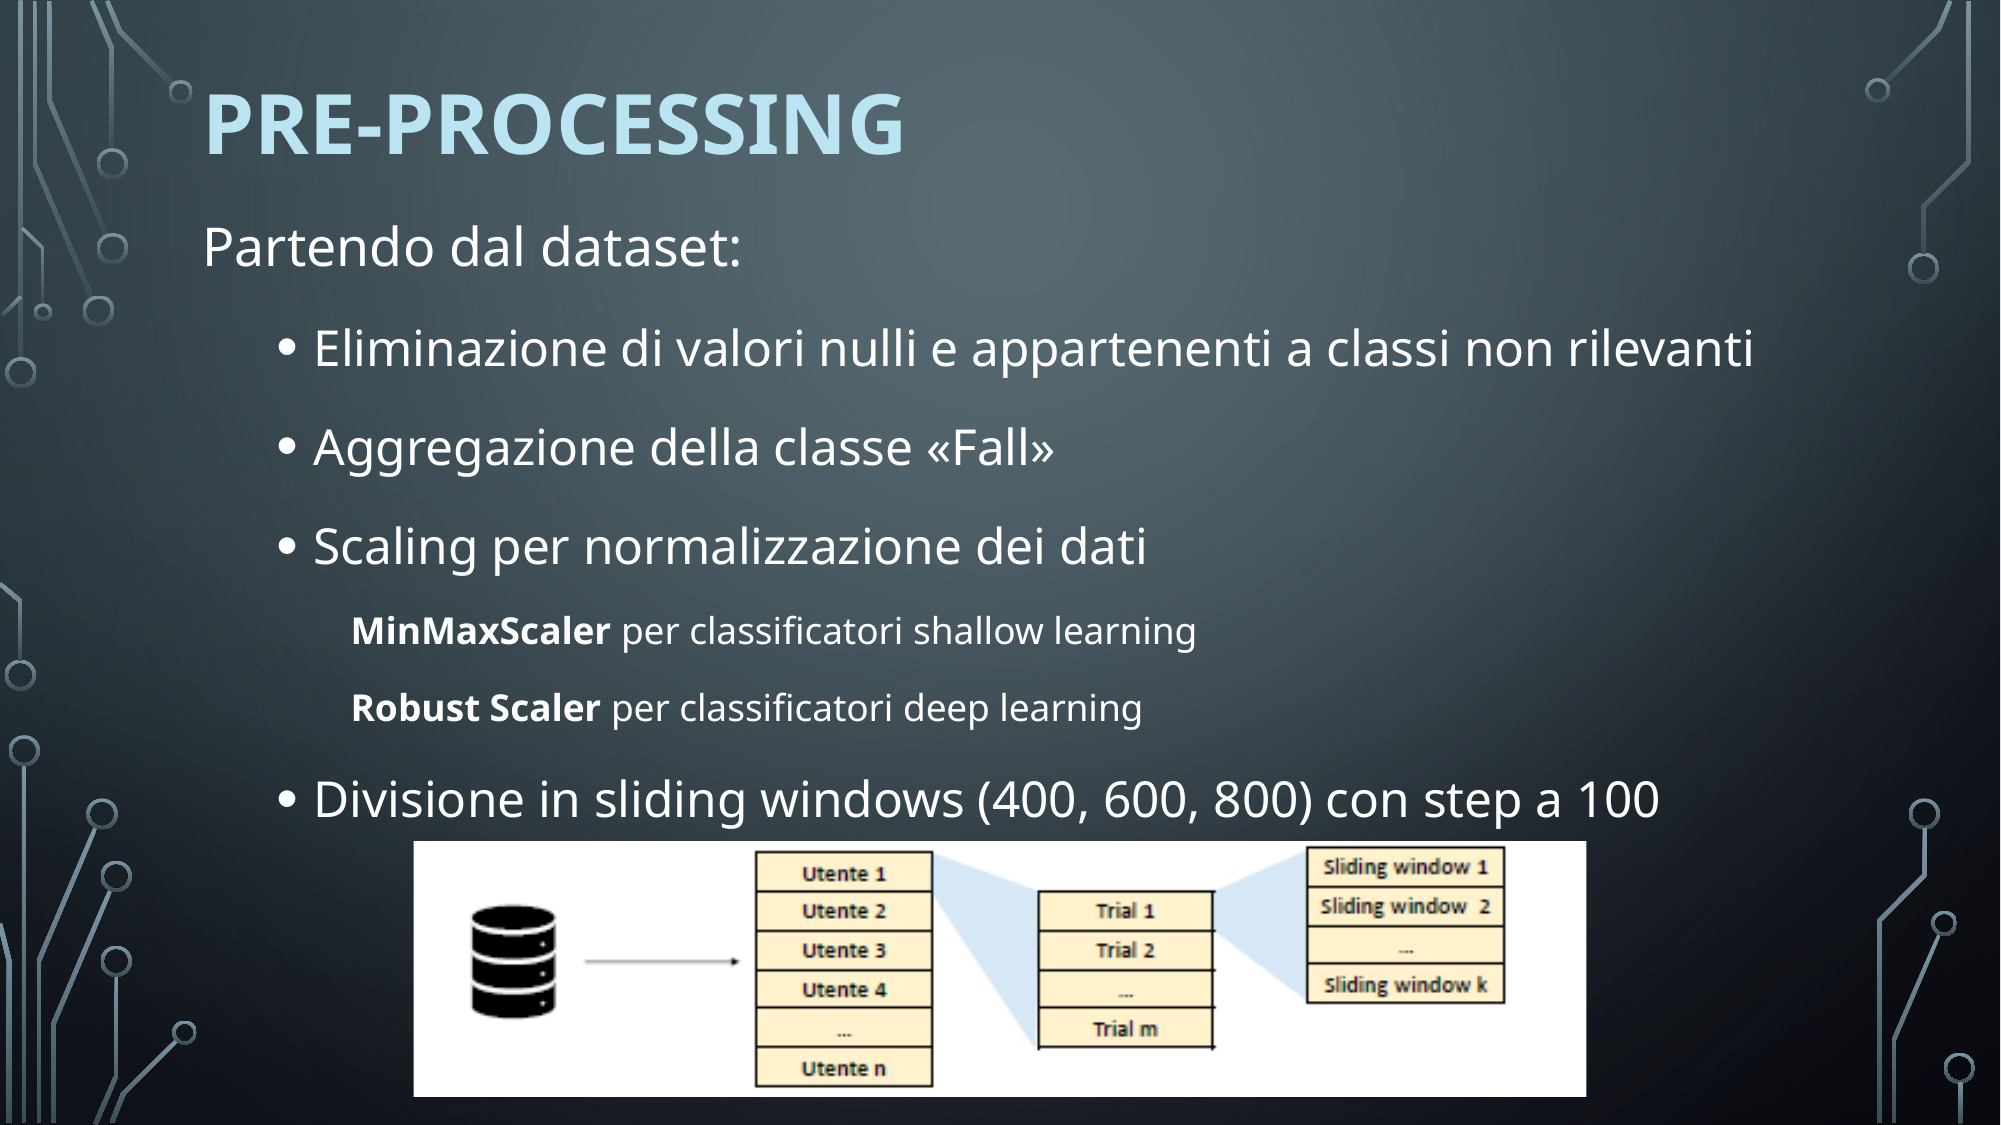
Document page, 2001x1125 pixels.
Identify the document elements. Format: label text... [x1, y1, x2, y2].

list Partendo dal dataset: Eliminazione di valori nulli e appartenenti a classi non rilevanti Aggregazione della classe «Fall» Scaling per normalizzazione dei dati MinMaxScaler per classificatori shallow learning Robust Scaler per classificatori deep learning Divisione in sliding windows (400, 600, 800) con step a 100 [187, 249, 1813, 841]
picture [413, 840, 1587, 1097]
title PRE-PROCESSING [187, 6, 1813, 249]
